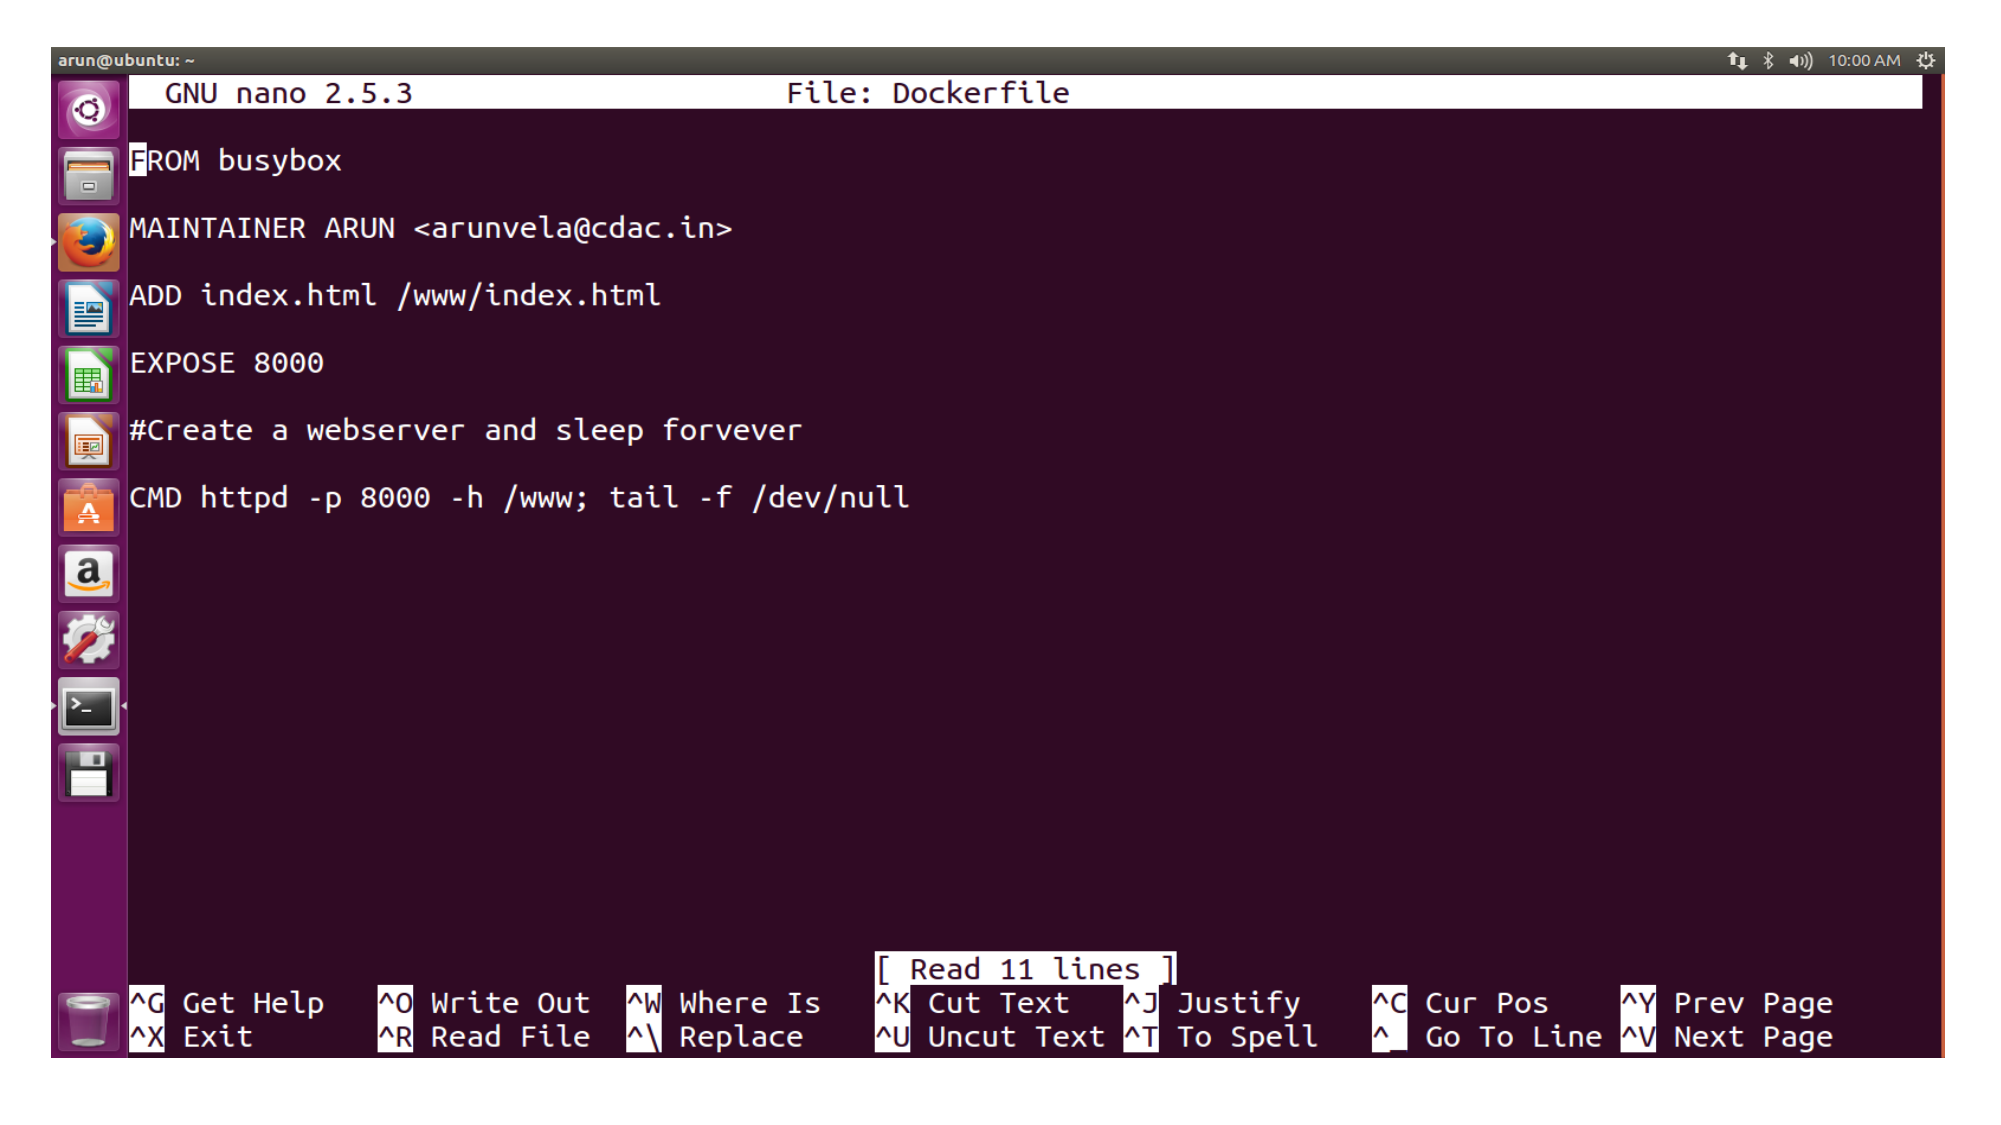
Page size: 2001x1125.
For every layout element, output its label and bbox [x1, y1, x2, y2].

list [51, 47, 1945, 1058]
